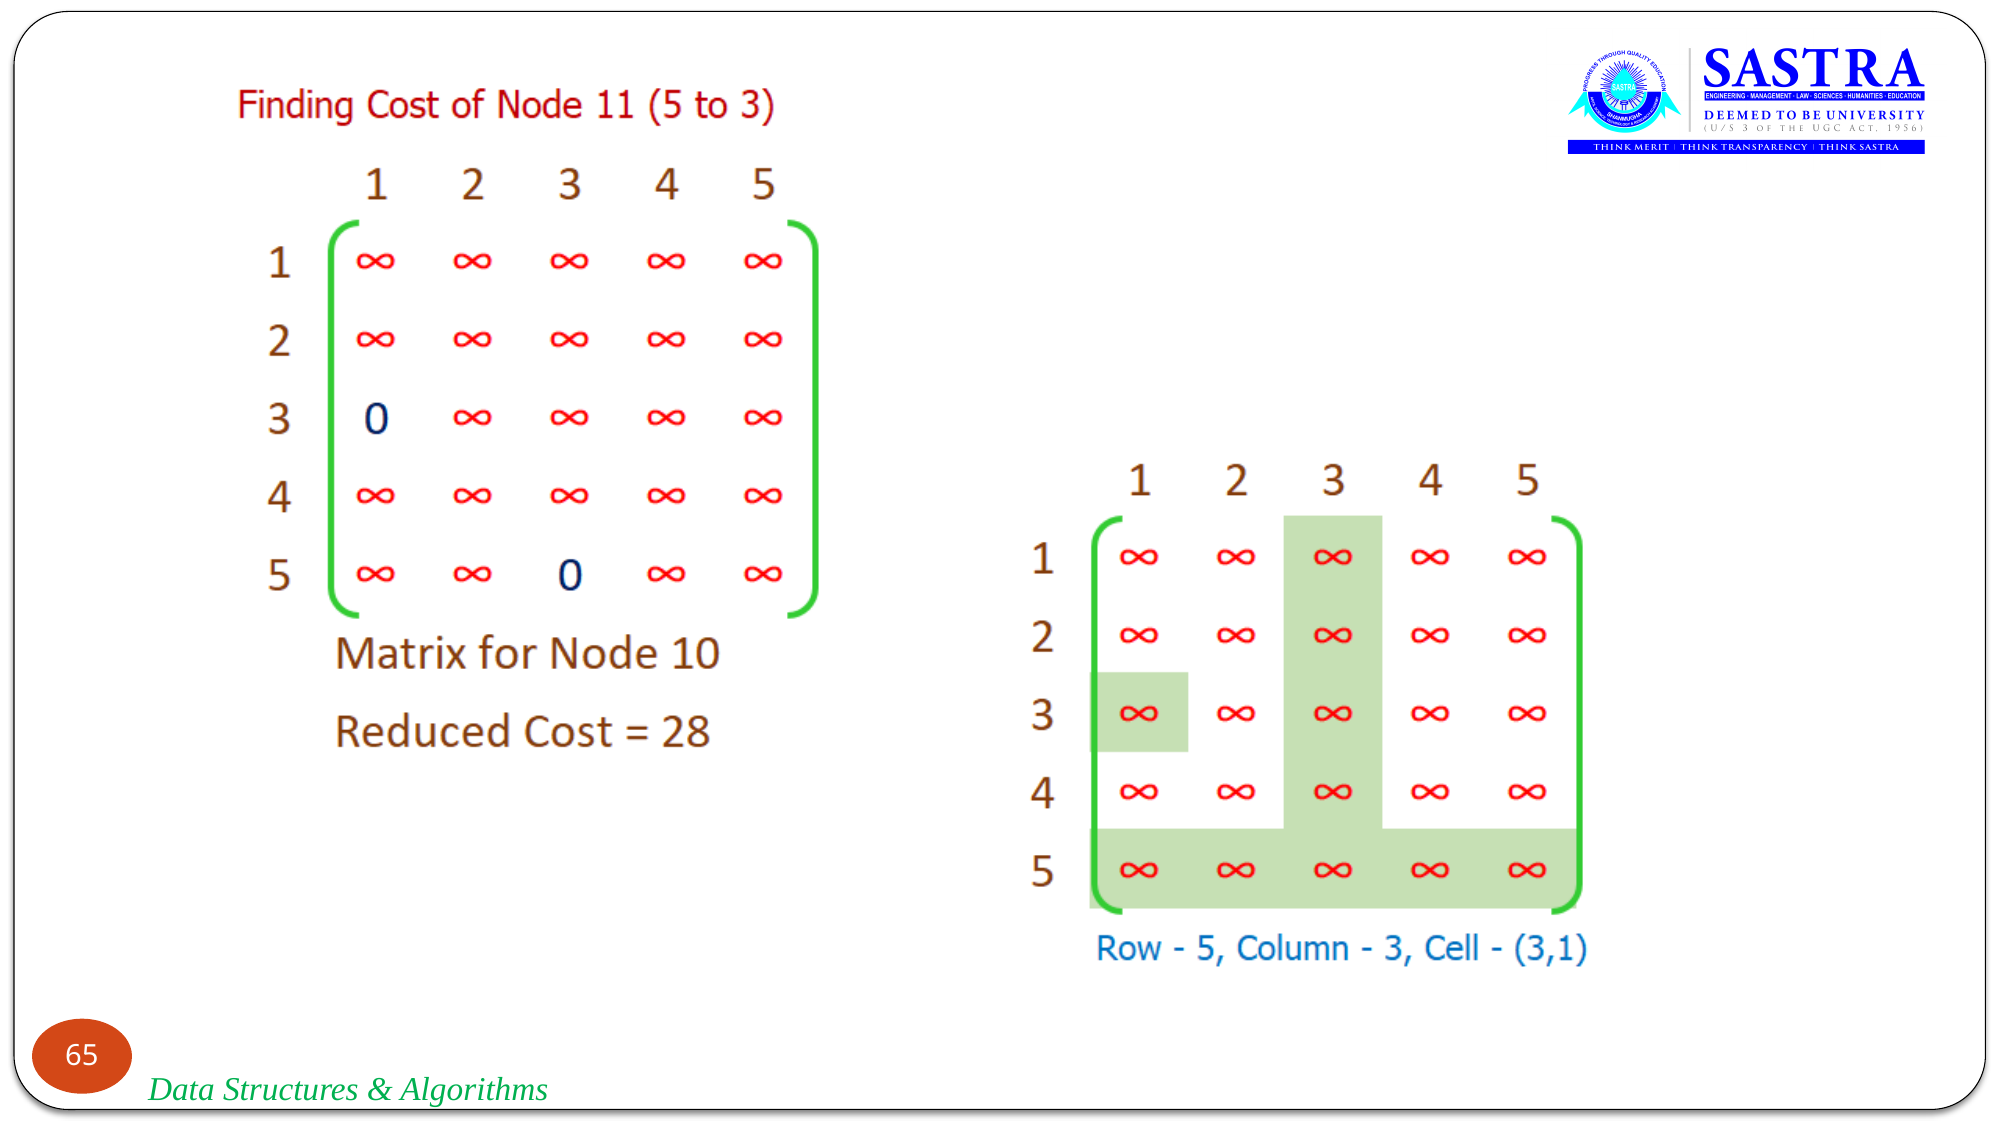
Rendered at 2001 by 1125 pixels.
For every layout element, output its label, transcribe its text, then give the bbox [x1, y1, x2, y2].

picture [1546, 28, 1947, 172]
picture [199, 62, 873, 791]
slide_number 65 [32, 1018, 132, 1094]
footer Data Structures & Algorithms [133, 1050, 1000, 1125]
picture [996, 422, 1645, 1034]
